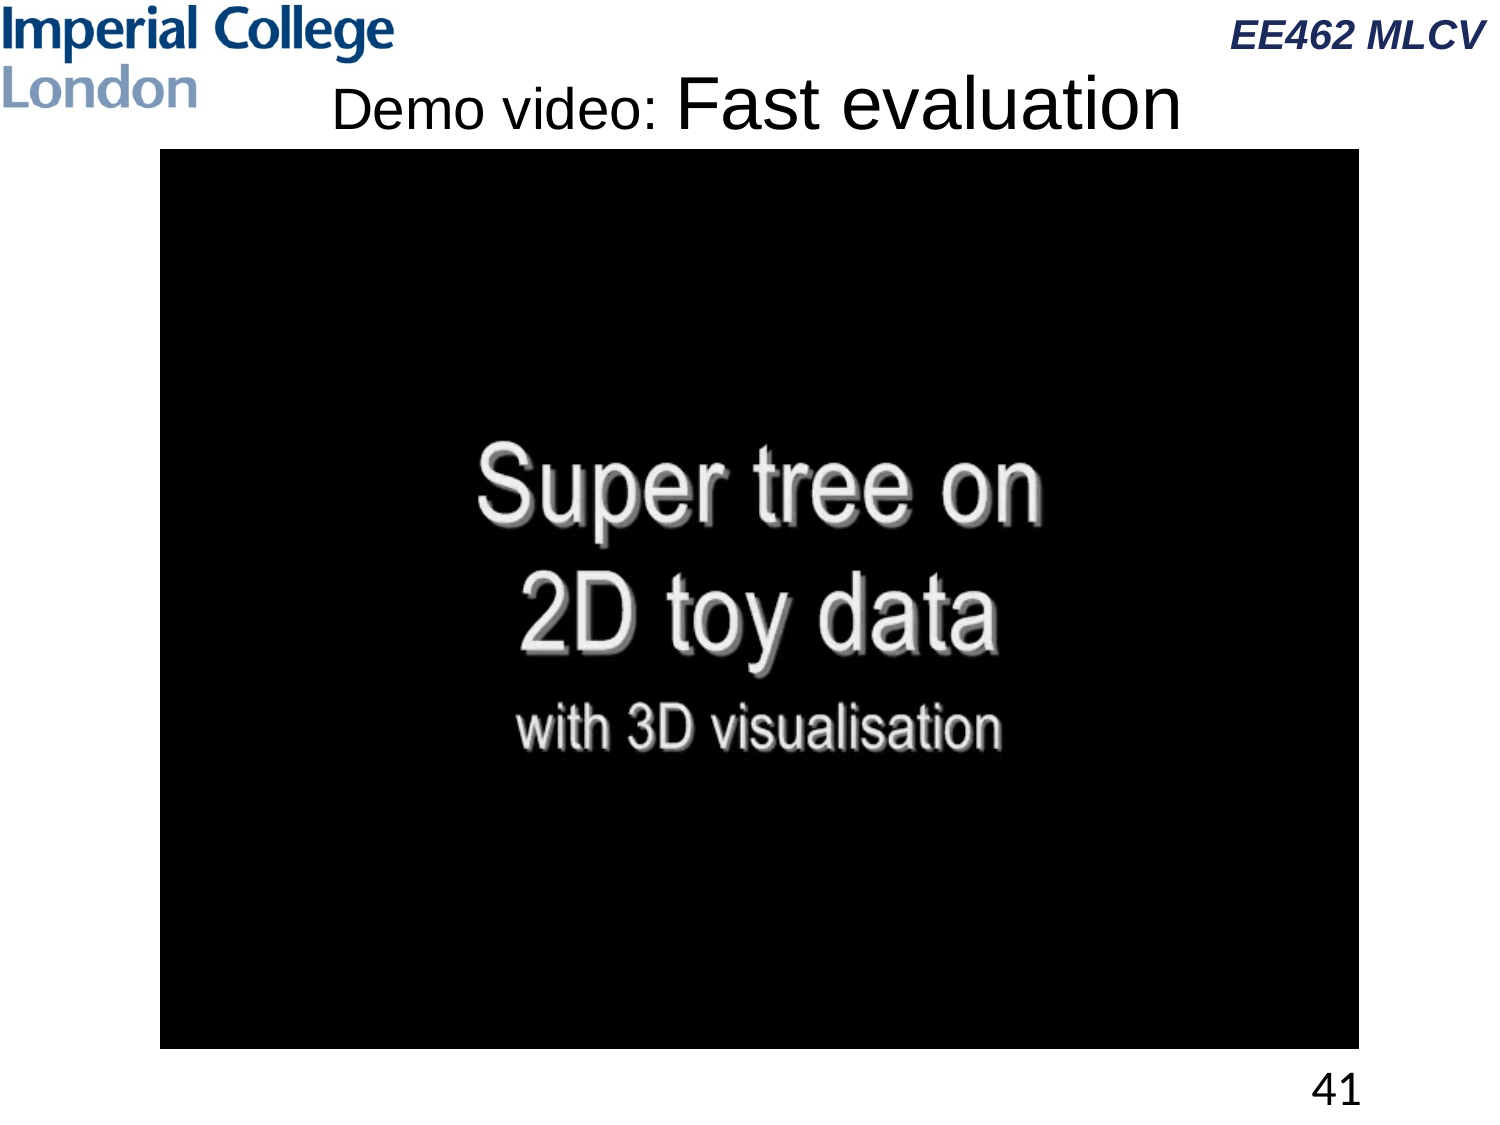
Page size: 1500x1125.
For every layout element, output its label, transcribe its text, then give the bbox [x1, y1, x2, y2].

picture [0, 0, 397, 113]
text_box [159, 148, 1360, 1049]
slide_number 41 [1235, 1079, 1377, 1121]
title Demo video: Fast evaluation [152, 12, 1363, 149]
